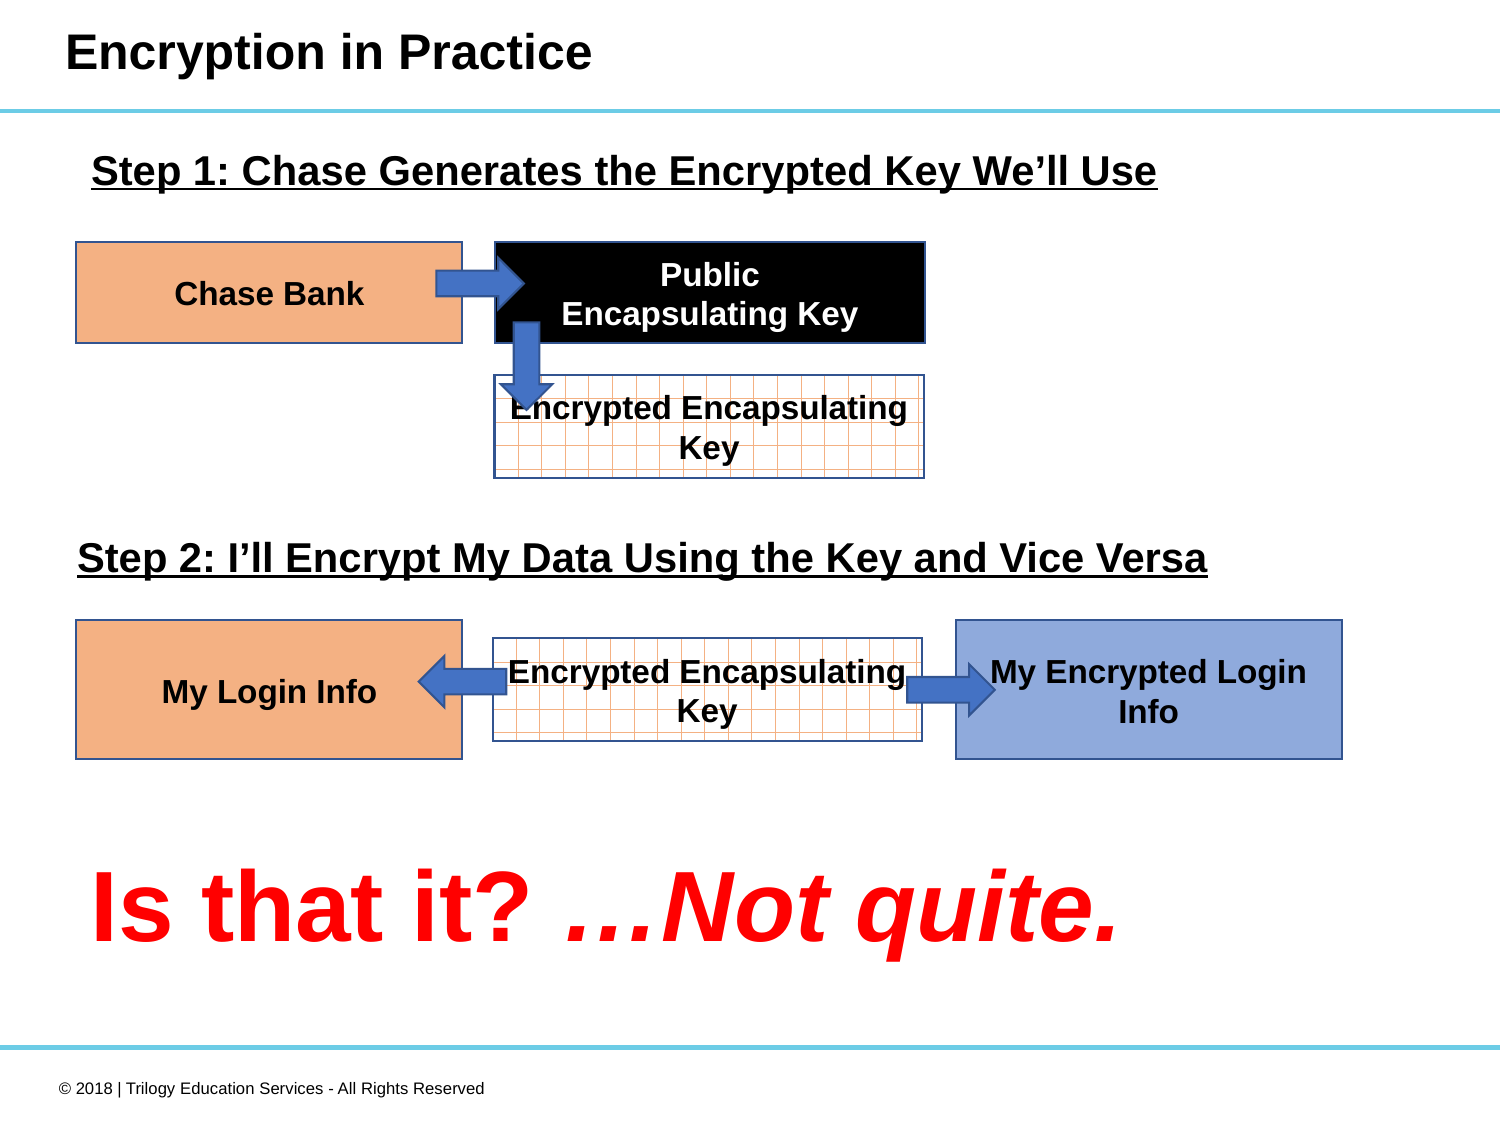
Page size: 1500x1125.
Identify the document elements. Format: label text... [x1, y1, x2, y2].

text_box Public Encapsulating Key [494, 252, 926, 344]
text_box Encrypted Encapsulating Key [492, 639, 923, 742]
text_box Step 2: I’ll Encrypt My Data Using the Key and Vice Versa [61, 473, 1435, 639]
text_box Encrypted Encapsulating Key [493, 374, 925, 473]
title Encryption in Practice [50, 0, 1113, 108]
text_box Chase Bank [75, 252, 463, 344]
text_box My Encrypted Login Info [955, 639, 1343, 760]
text_box Is that it? …Not quite. [75, 818, 1449, 985]
text_box Step 1: Chase Generates the Encrypted Key We’ll Use [75, 86, 1500, 252]
text_box My Login Info [75, 639, 463, 760]
text_box [435, 255, 526, 312]
text_box [498, 321, 555, 412]
text_box [906, 661, 997, 718]
text_box [417, 653, 508, 710]
